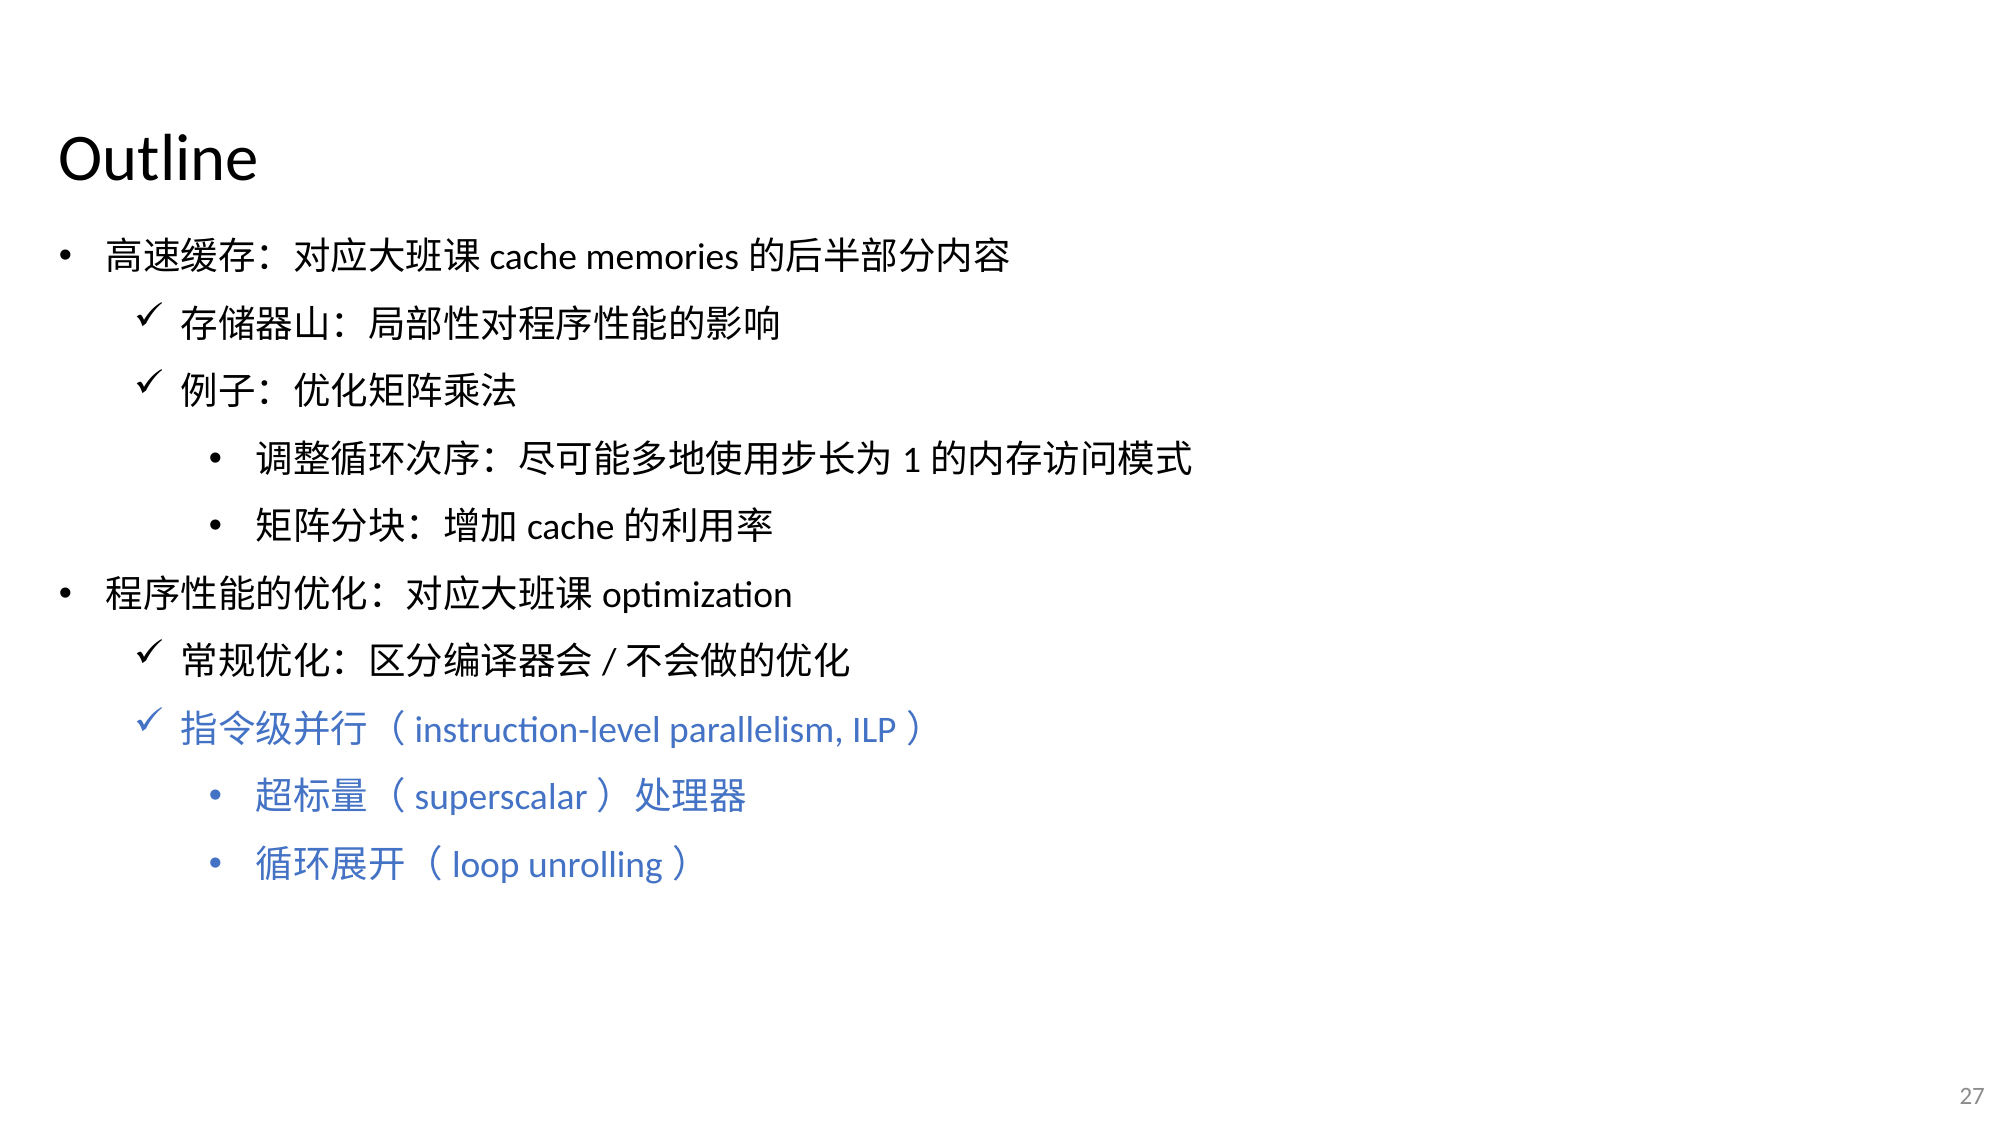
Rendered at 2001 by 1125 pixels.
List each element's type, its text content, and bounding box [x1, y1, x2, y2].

text_box Outline [44, 106, 788, 201]
slide_number 27 [1550, 1065, 2000, 1125]
text_box 高速缓存：对应大班课cache memories的后半部分内容 存储器山：局部性对程序性能的影响 例子：优化矩阵乘法 调整循环次序：尽可能多地使用步长为1的内存访问模式 矩阵分块：增加cache的利用率 程序性能的优化：对应大班课optimization 常规优化：区分编译器会/不会做的优化 指令级并行（instruction-level parallelism, ILP） 超标量（superscalar）处理器 循环展开（loop unrolling） [44, 202, 1841, 892]
